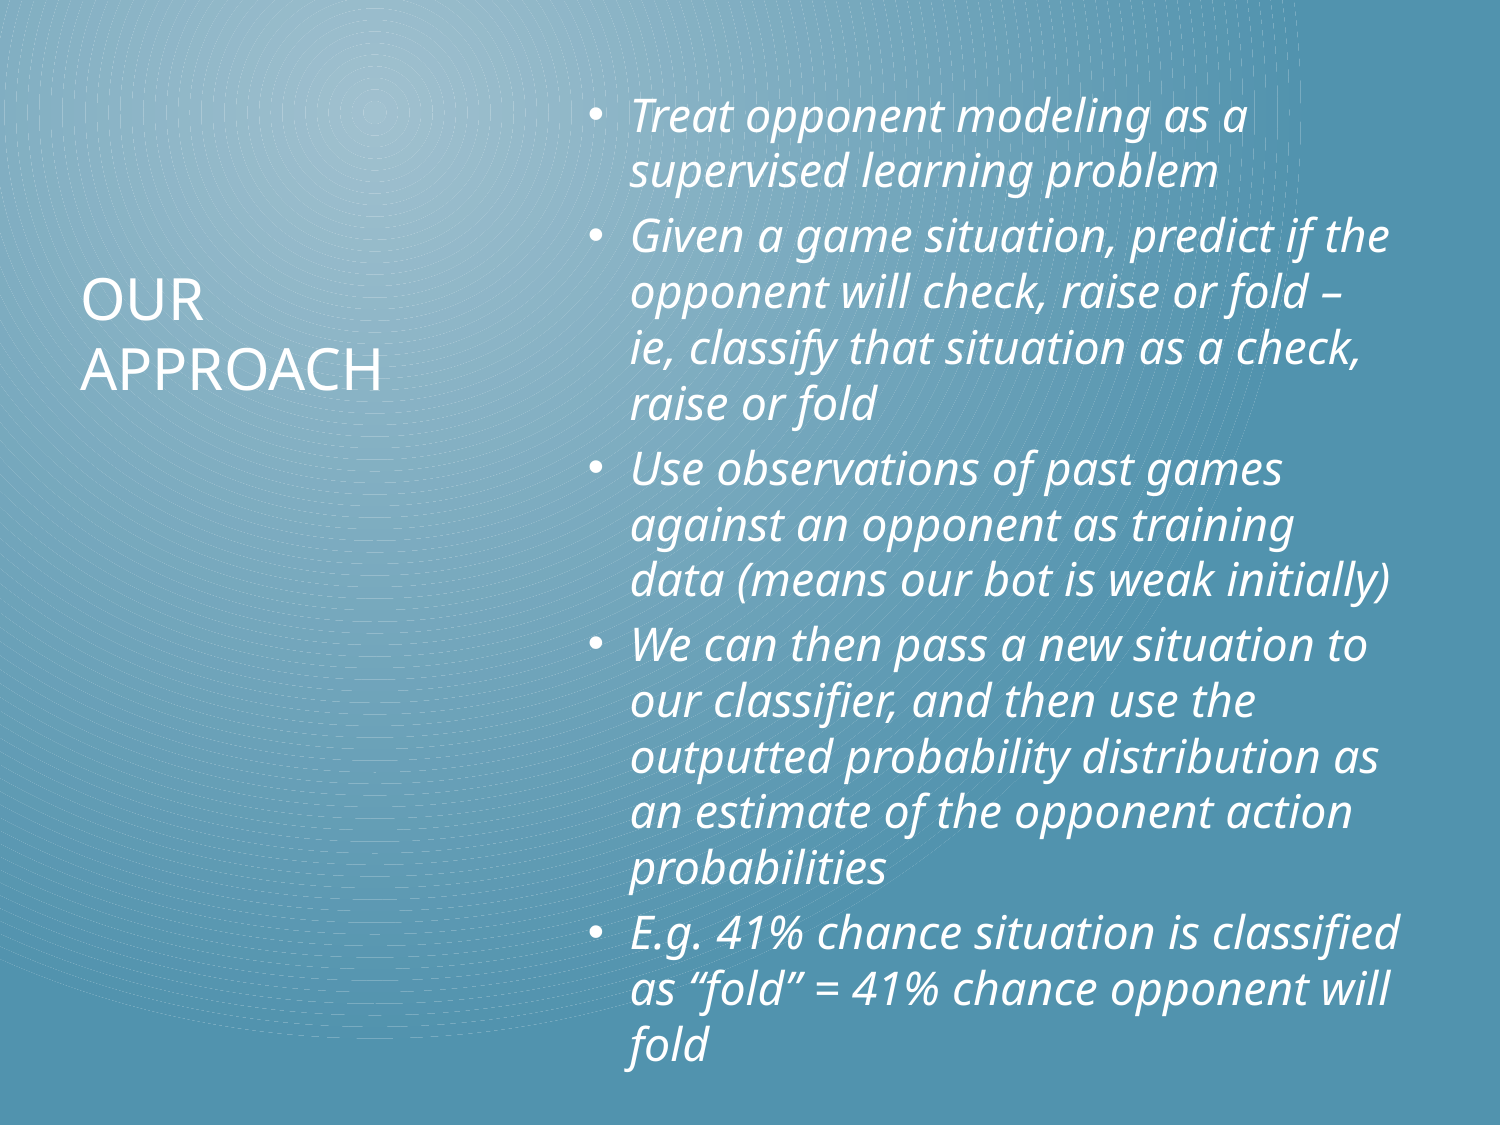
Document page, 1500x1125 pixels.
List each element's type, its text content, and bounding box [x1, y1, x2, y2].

list Treat opponent modeling as a supervised learning problem Given a game situation, predict if the opponent will check, raise or fold – ie, classify that situation as a check, raise or fold Use observations of past games against an opponent as training data (means our bot is weak initially) We can then pass a new situation to our classifier, and then use the outputted probability distribution as an estimate of the opponent action probabilities E.g. 41% chance situation is classified as “fold” = 41% chance opponent will fold [572, 78, 1418, 1083]
title OUR approach [64, 254, 516, 580]
